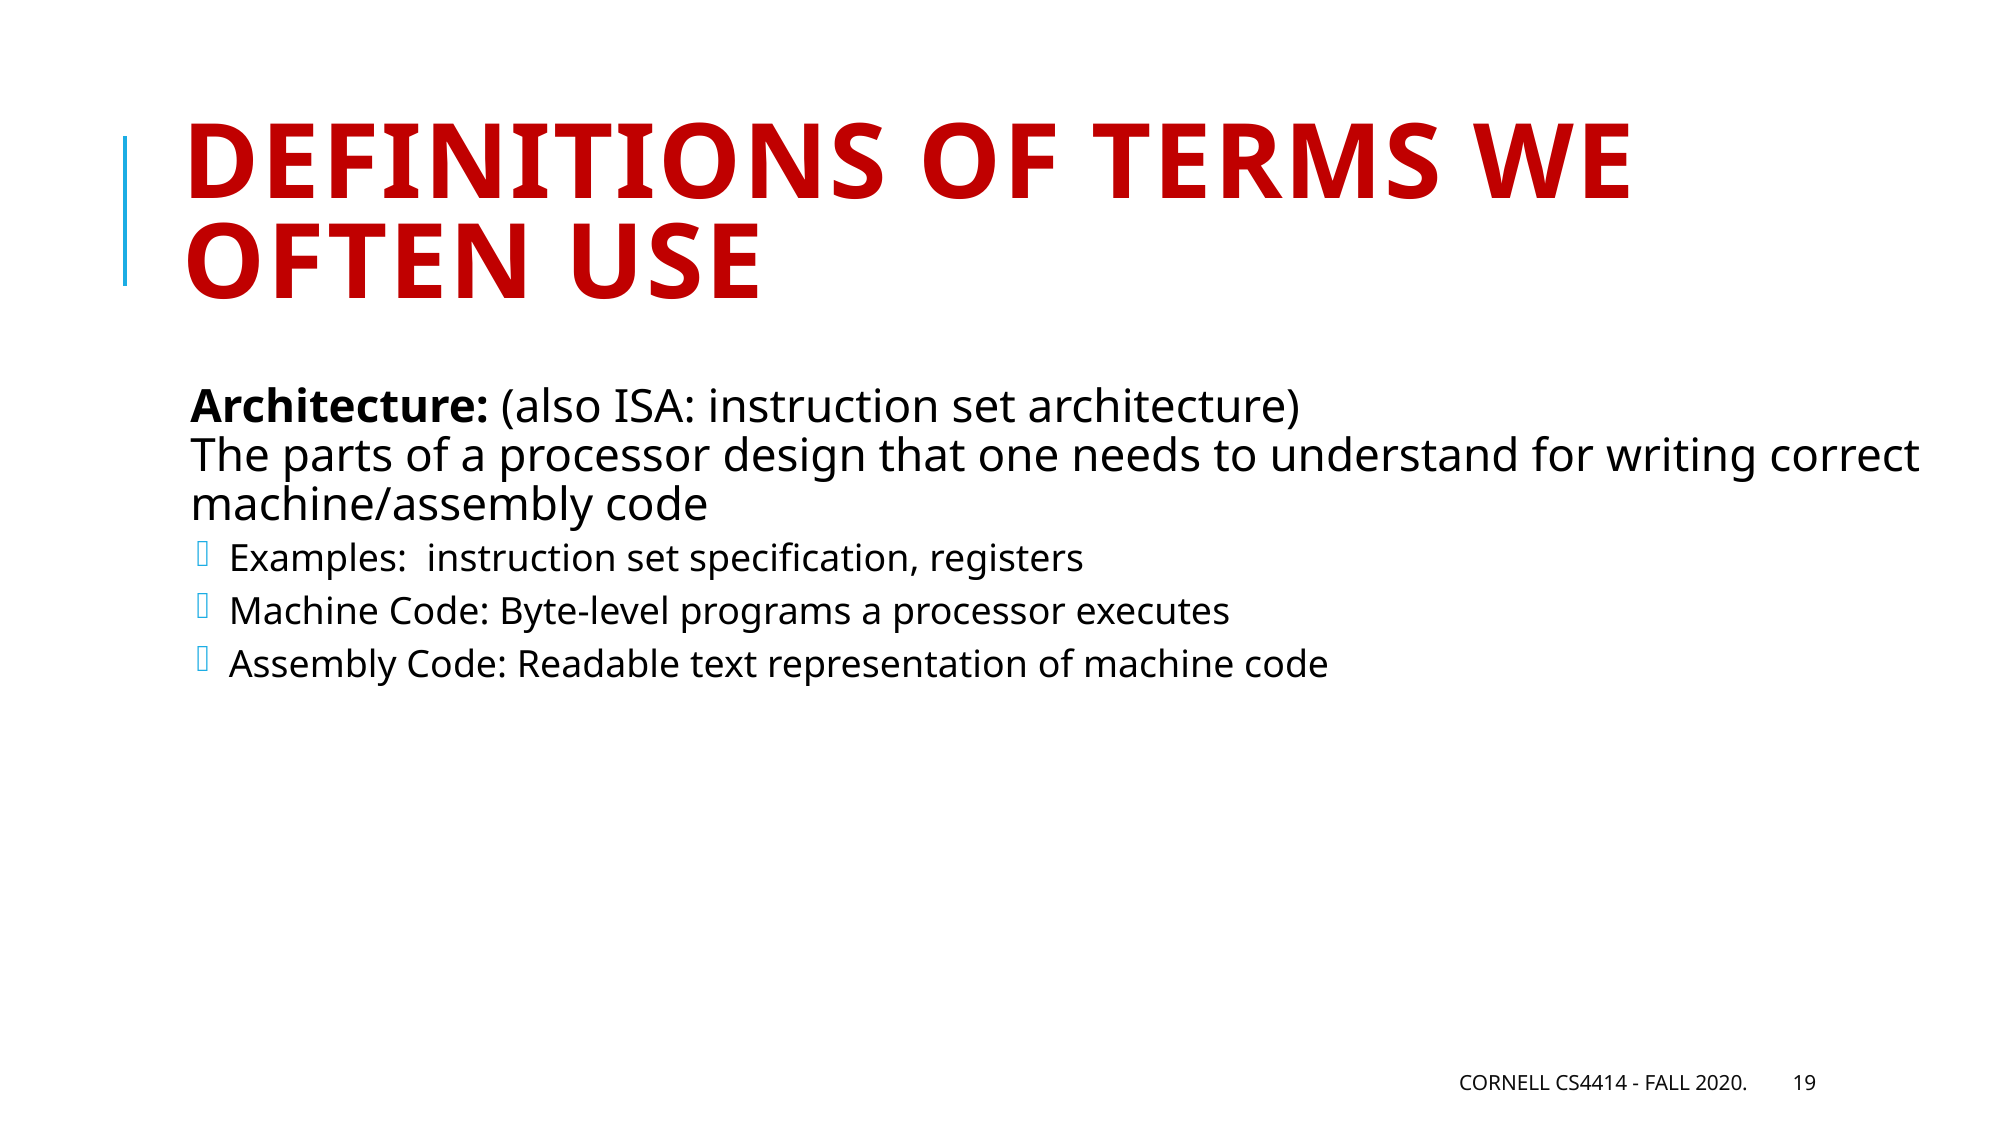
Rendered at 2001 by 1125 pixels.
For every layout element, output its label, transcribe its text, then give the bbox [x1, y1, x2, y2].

slide_number 19 [1777, 1061, 1938, 1107]
footer Cornell CS4414 - Fall 2020. [794, 1061, 1763, 1107]
title Definitions of terms we often use [168, 96, 1914, 342]
list Architecture: (also ISA: instruction set architecture) The parts of a processor design that one needs to understand for writing correct machine/assembly code Examples: instruction set specification, registers Machine Code: Byte-level programs a processor executes Assembly Code: Readable text representation of machine code [168, 375, 1935, 1035]
